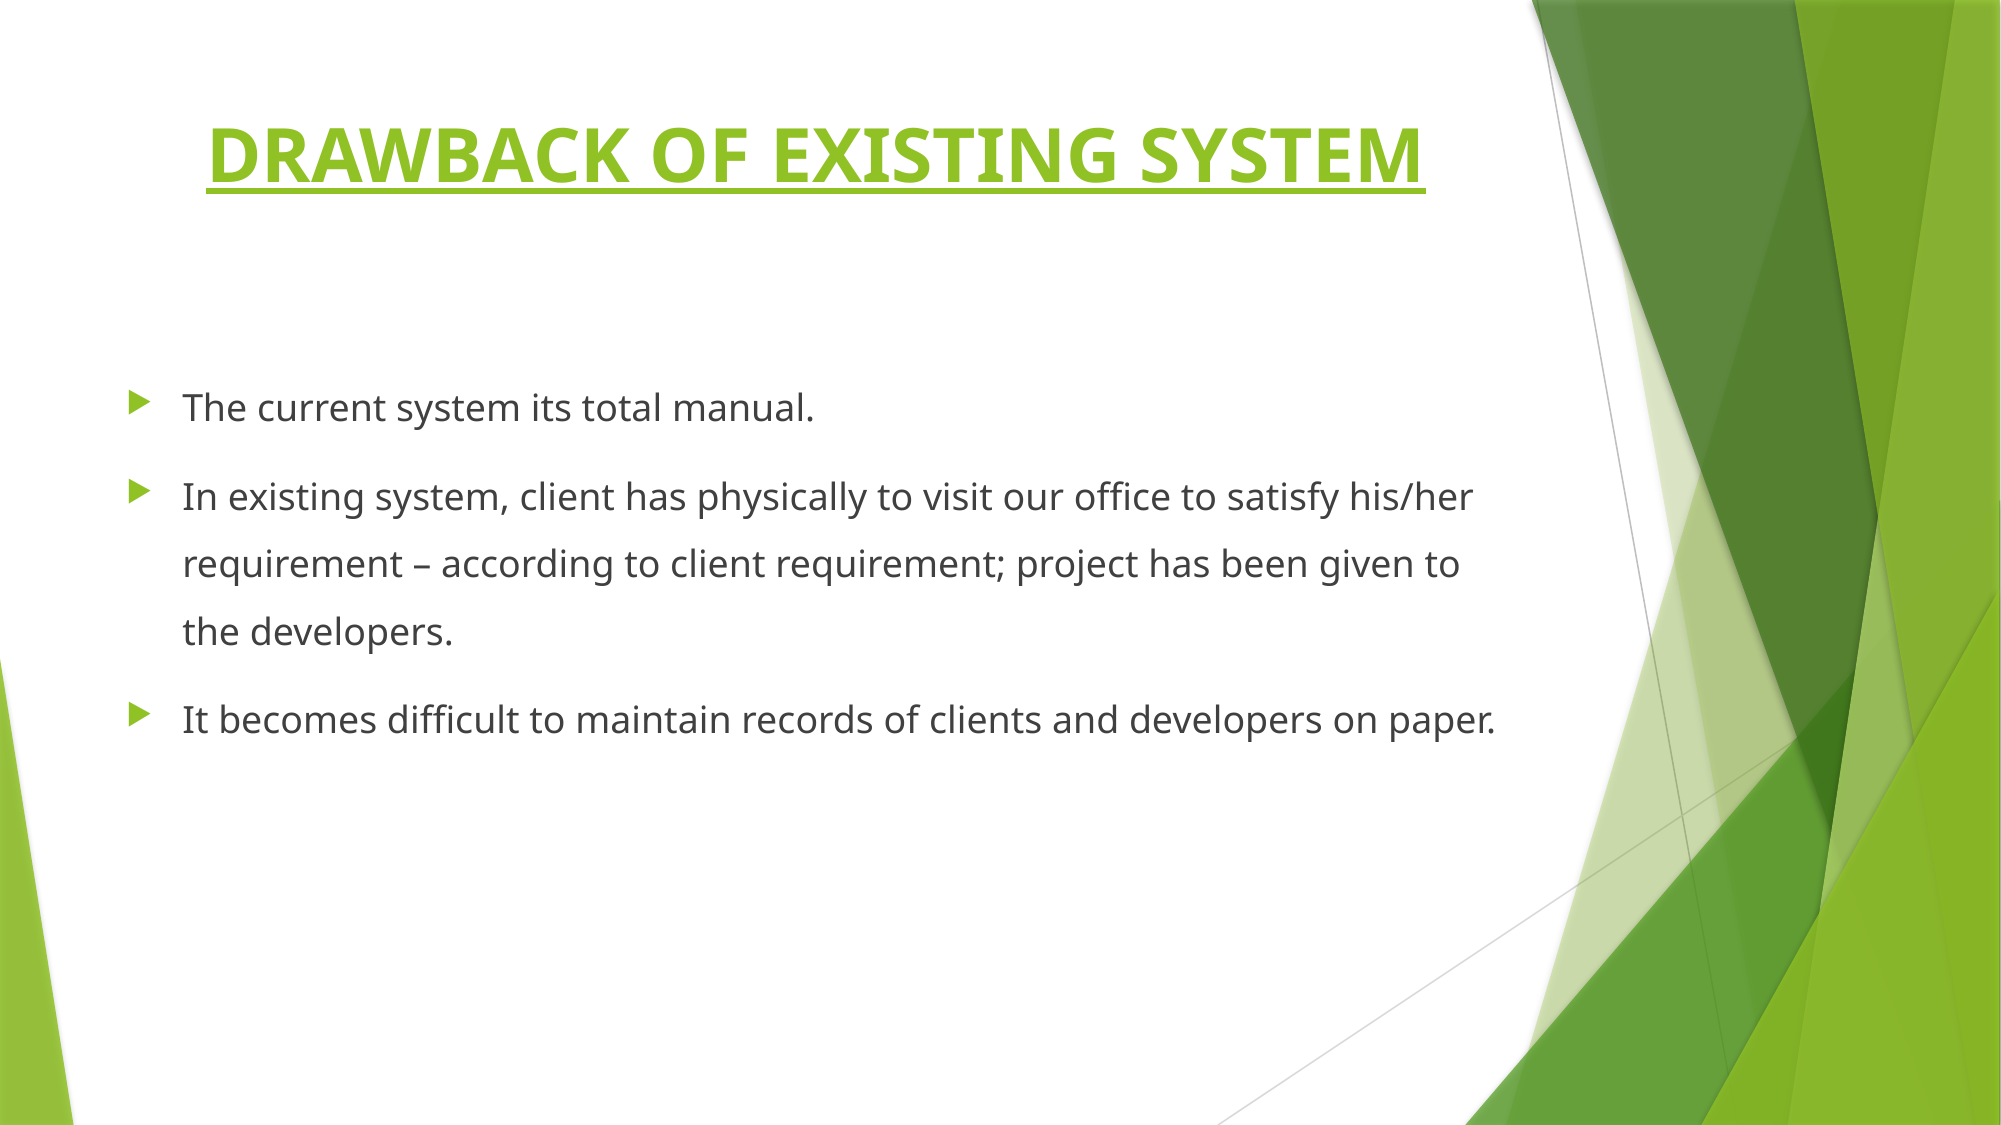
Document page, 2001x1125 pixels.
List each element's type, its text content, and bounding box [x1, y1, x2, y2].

title DRAWBACK OF EXISTING SYSTEM [111, 99, 1522, 317]
list The current system its total manual. In existing system, client has physically to visit our office to satisfy his/her requirement – according to client requirement; project has been given to the developers. It becomes difficult to maintain records of clients and developers on paper. [111, 354, 1522, 1032]
